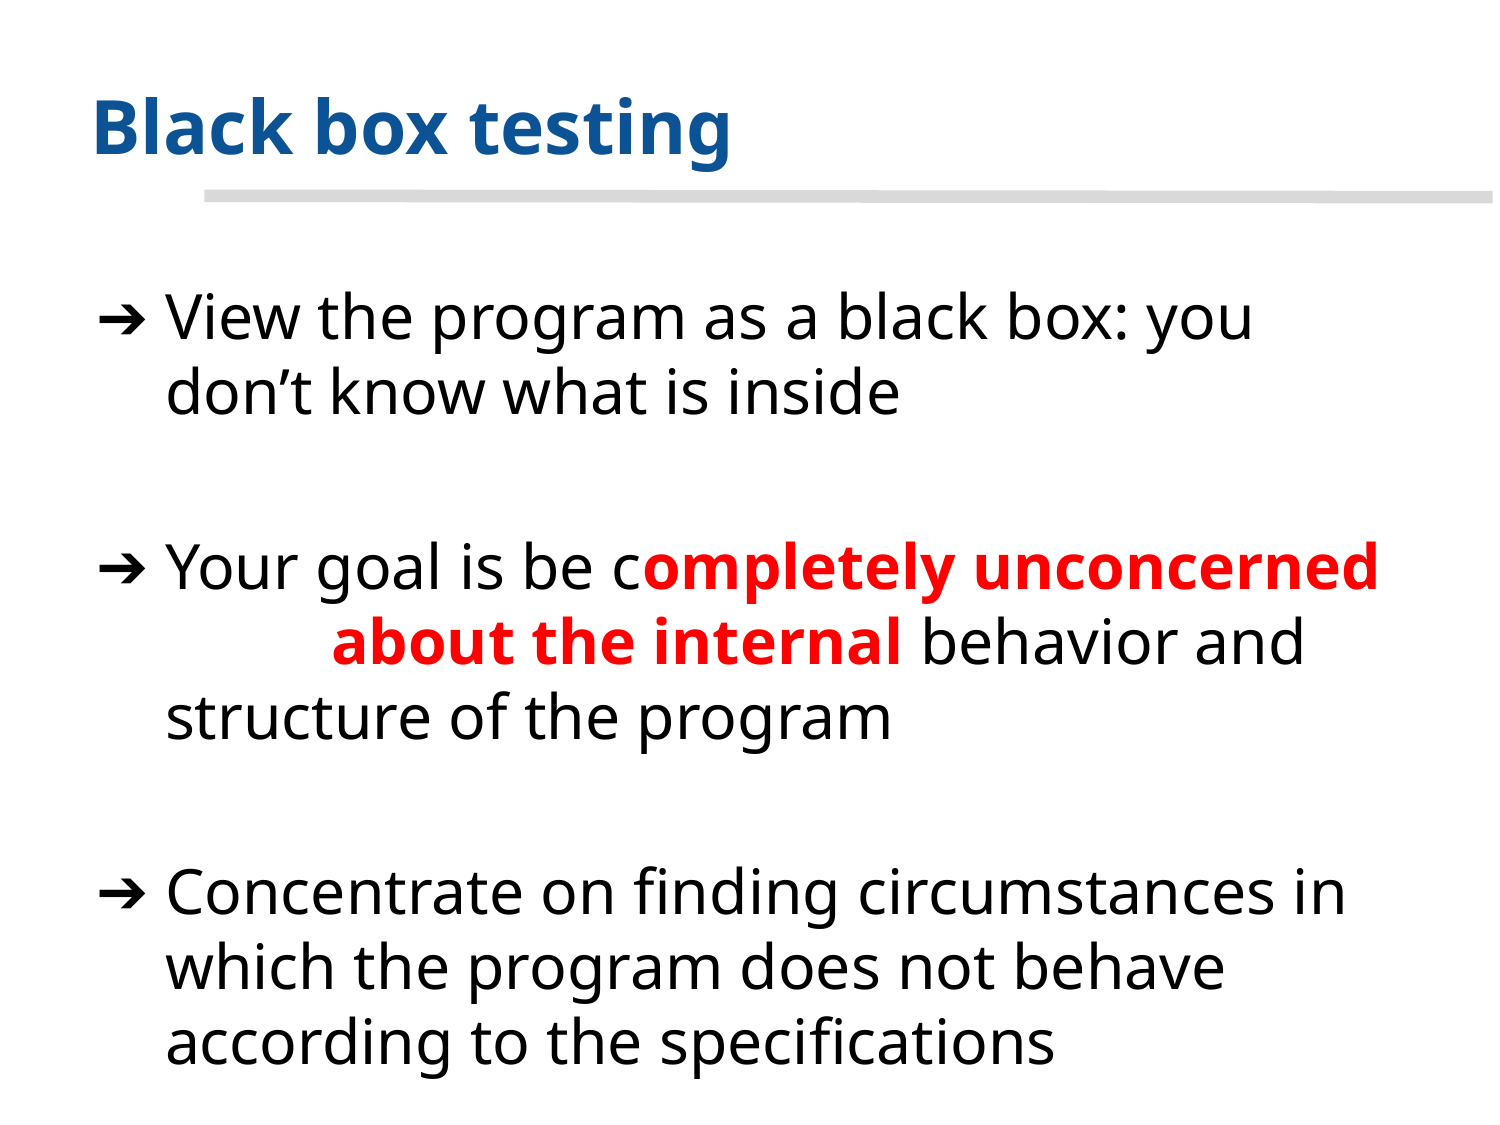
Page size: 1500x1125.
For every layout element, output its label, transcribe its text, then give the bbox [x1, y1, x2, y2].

list View the program as a black box: you don’t know what is inside Your goal is be completely unconcerned about the internal behavior and structure of the program Concentrate on finding circumstances in which the program does not behave according to the specifications [75, 262, 1425, 1078]
title Black box testing [75, 45, 1425, 185]
